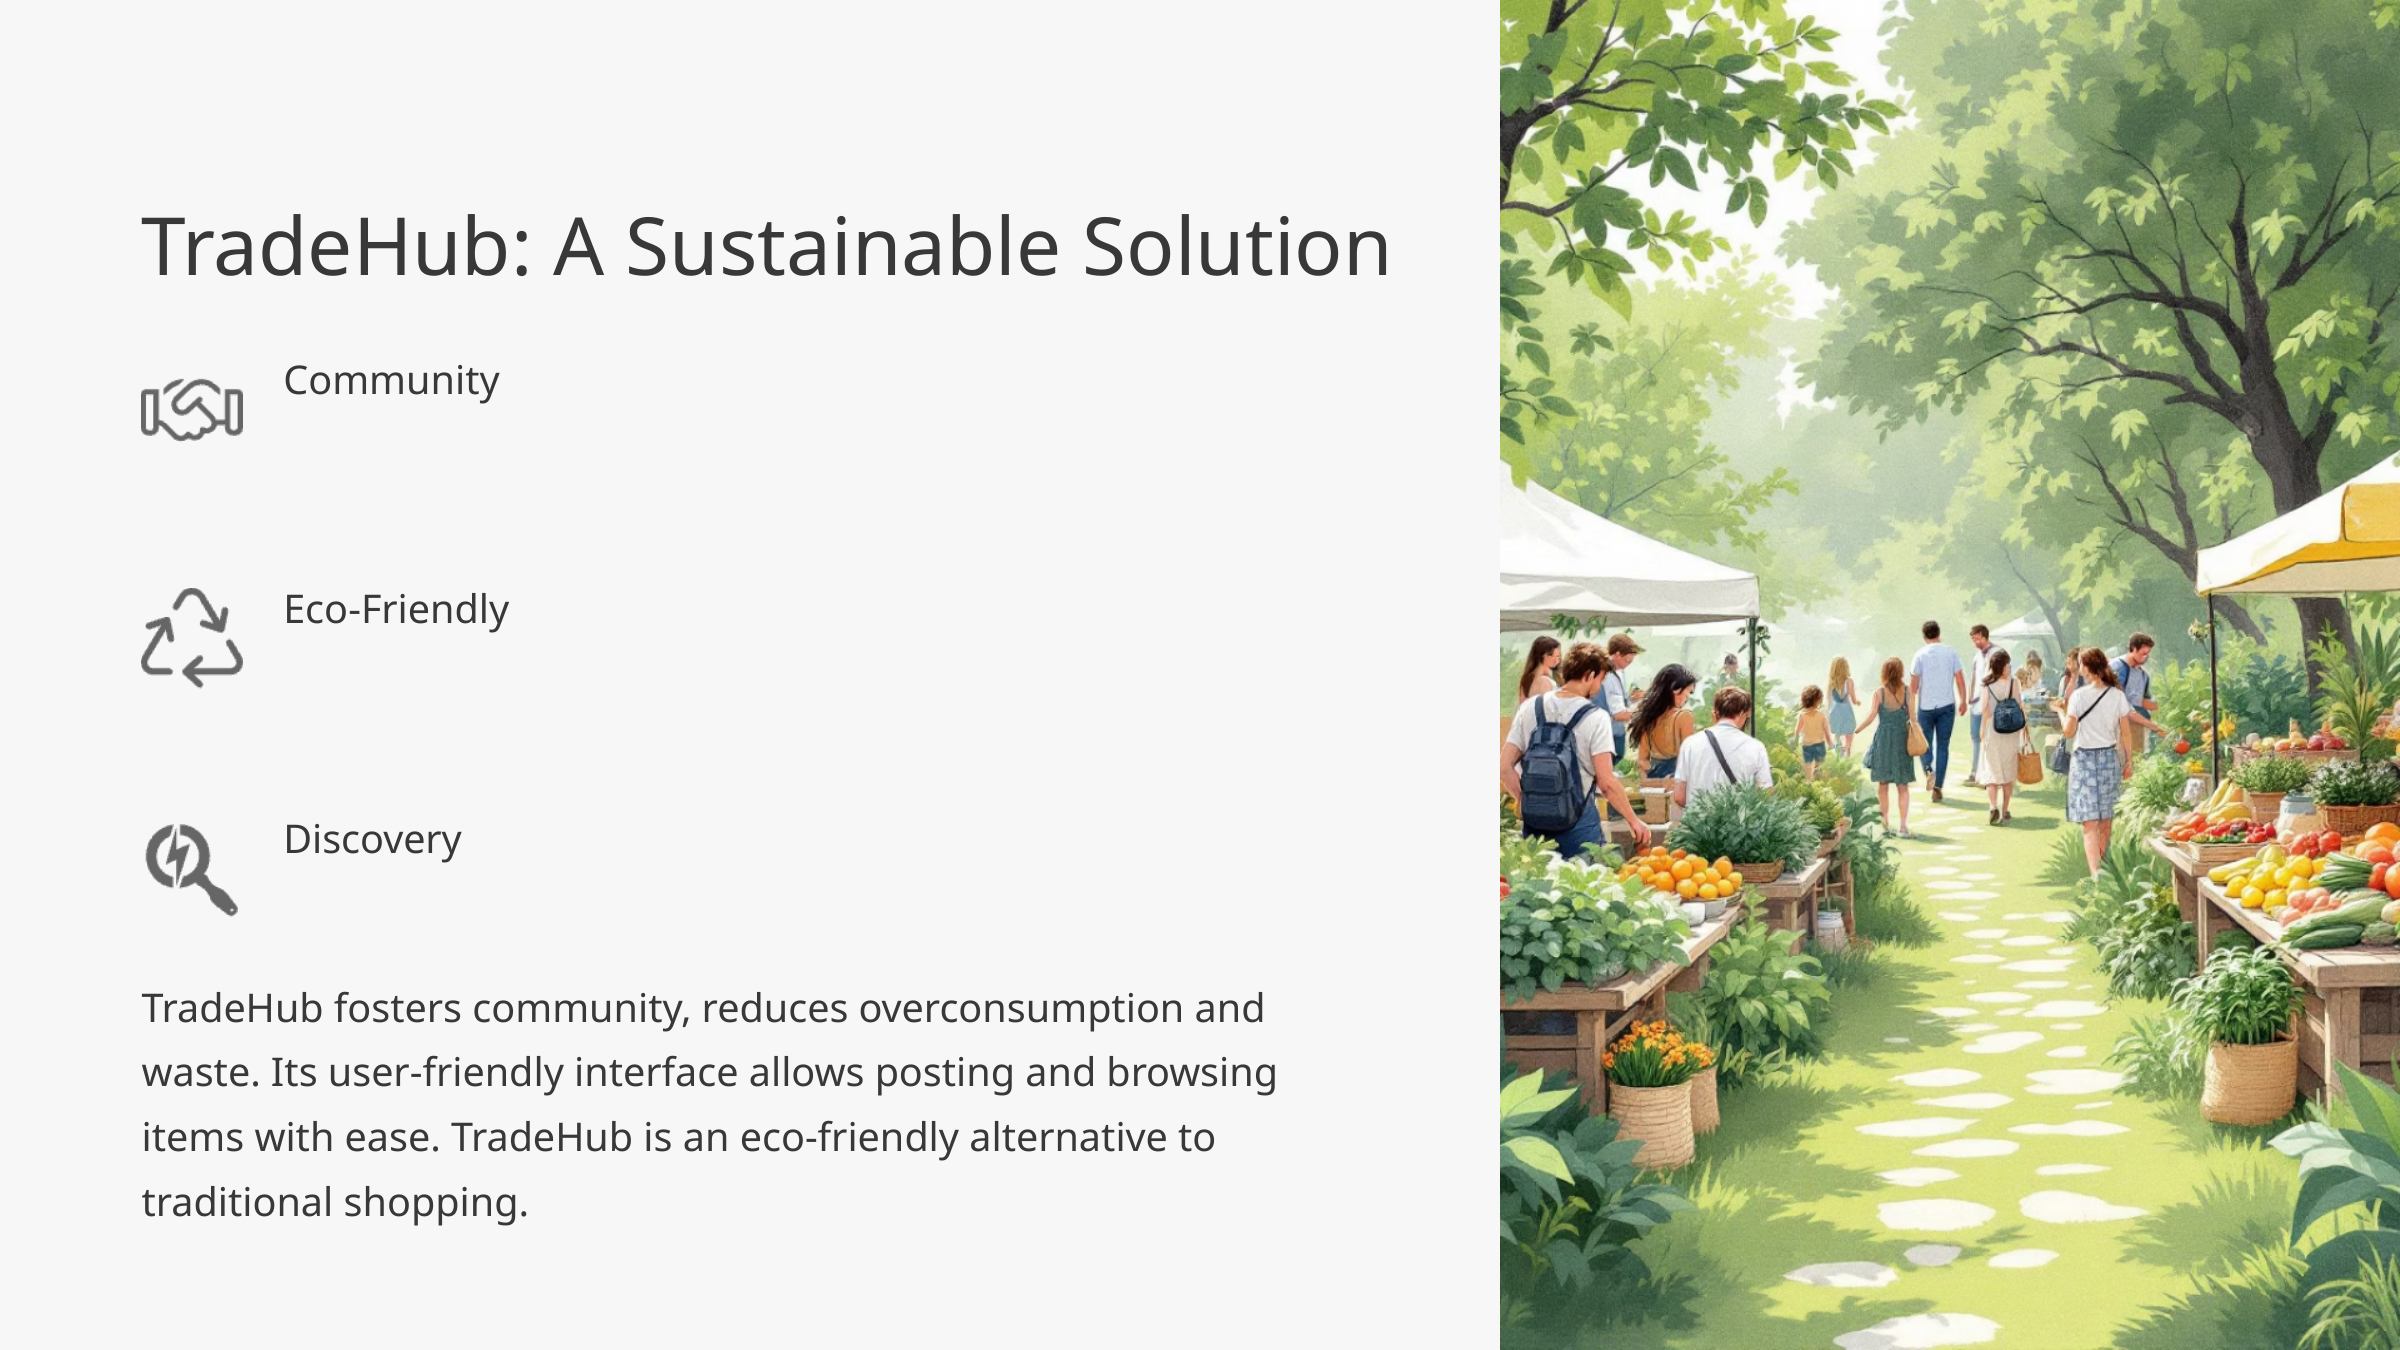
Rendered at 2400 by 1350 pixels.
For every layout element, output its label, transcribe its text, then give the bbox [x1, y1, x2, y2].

text_box Eco-Friendly [283, 581, 689, 633]
text_box TradeHub fosters community, reduces overconsumption and waste. Its user-friendly interface allows posting and browsing items with ease. TradeHub is an eco-friendly alternative to traditional shopping. [141, 965, 1359, 1160]
picture [141, 588, 243, 691]
picture [141, 818, 243, 920]
picture [1499, 0, 2400, 1350]
picture [141, 359, 243, 461]
text_box TradeHub: A Sustainable Solution [141, 189, 1098, 292]
text_box Community [283, 352, 689, 403]
text_box Discovery [283, 811, 689, 863]
